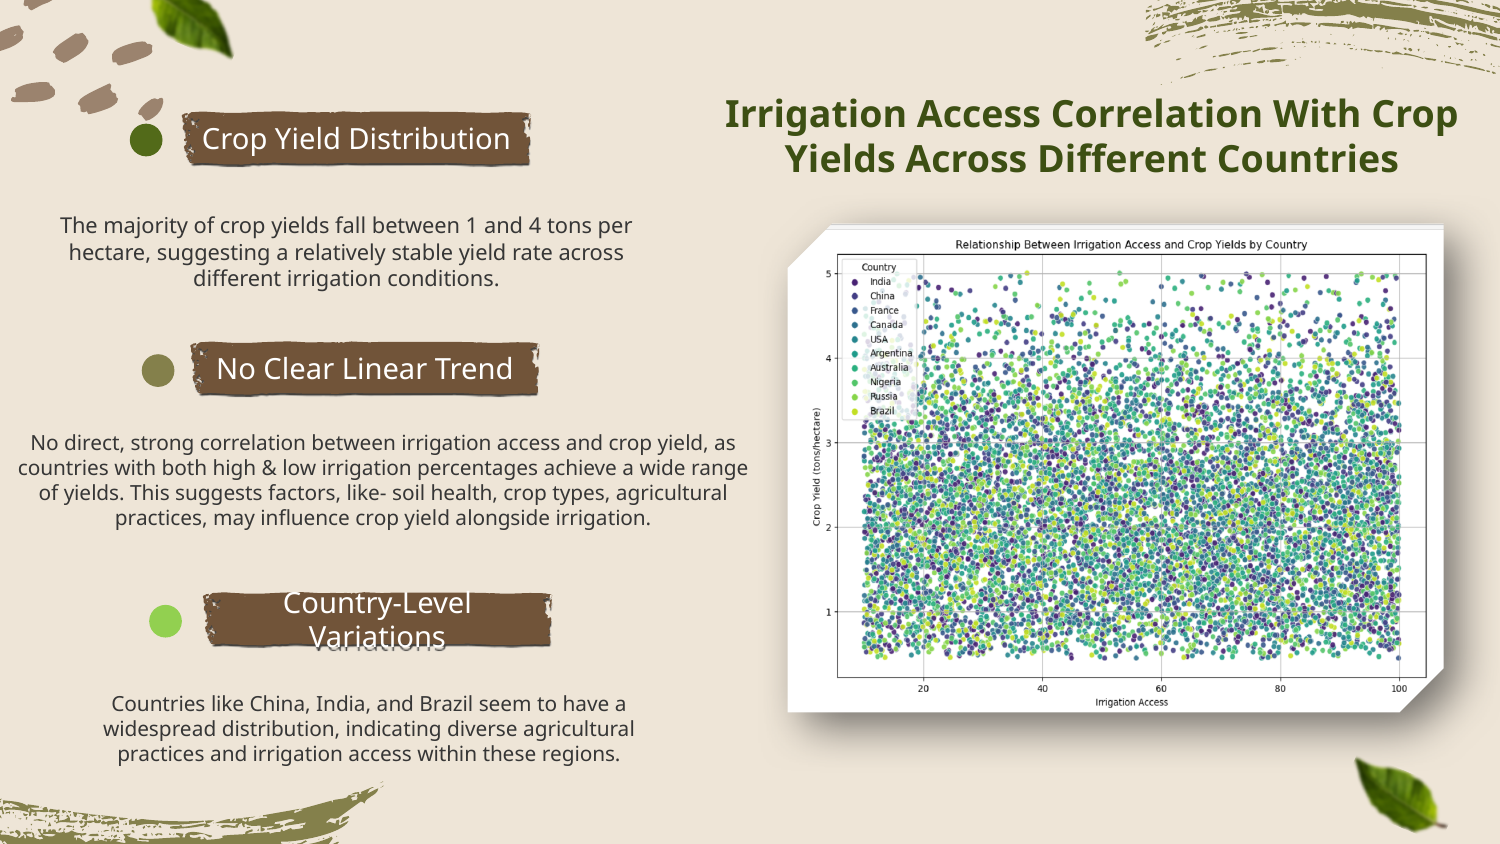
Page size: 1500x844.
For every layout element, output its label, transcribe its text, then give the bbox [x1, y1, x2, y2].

text_box [149, 604, 182, 638]
picture [787, 223, 1444, 713]
text_box No direct, strong correlation between irrigation access and crop yield, as countries with both high & low irrigation percentages achieve a wide range of yields. This suggests factors, like- soil health, crop types, agricultural practices, may influence crop yield alongside irrigation. [0, 414, 767, 534]
text_box Countries like China, India, and Brazil seem to have a widespread distribution, indicating diverse agricultural practices and irrigation access within these regions. [65, 675, 673, 779]
text_box No Clear Linear Trend [190, 341, 540, 395]
title Irrigation Access Correlation With Crop Yields Across Different Countries [675, 87, 1500, 182]
picture [1338, 752, 1460, 843]
picture [128, 0, 250, 64]
text_box Crop Yield Distribution [181, 111, 532, 165]
text_box [141, 354, 175, 387]
text_box [129, 123, 163, 157]
text_box Country-Level Variations [202, 592, 553, 646]
text_box The majority of crop yields fall between 1 and 4 tons per hectare, suggesting a relatively stable yield rate across different irrigation conditions. [19, 197, 675, 296]
